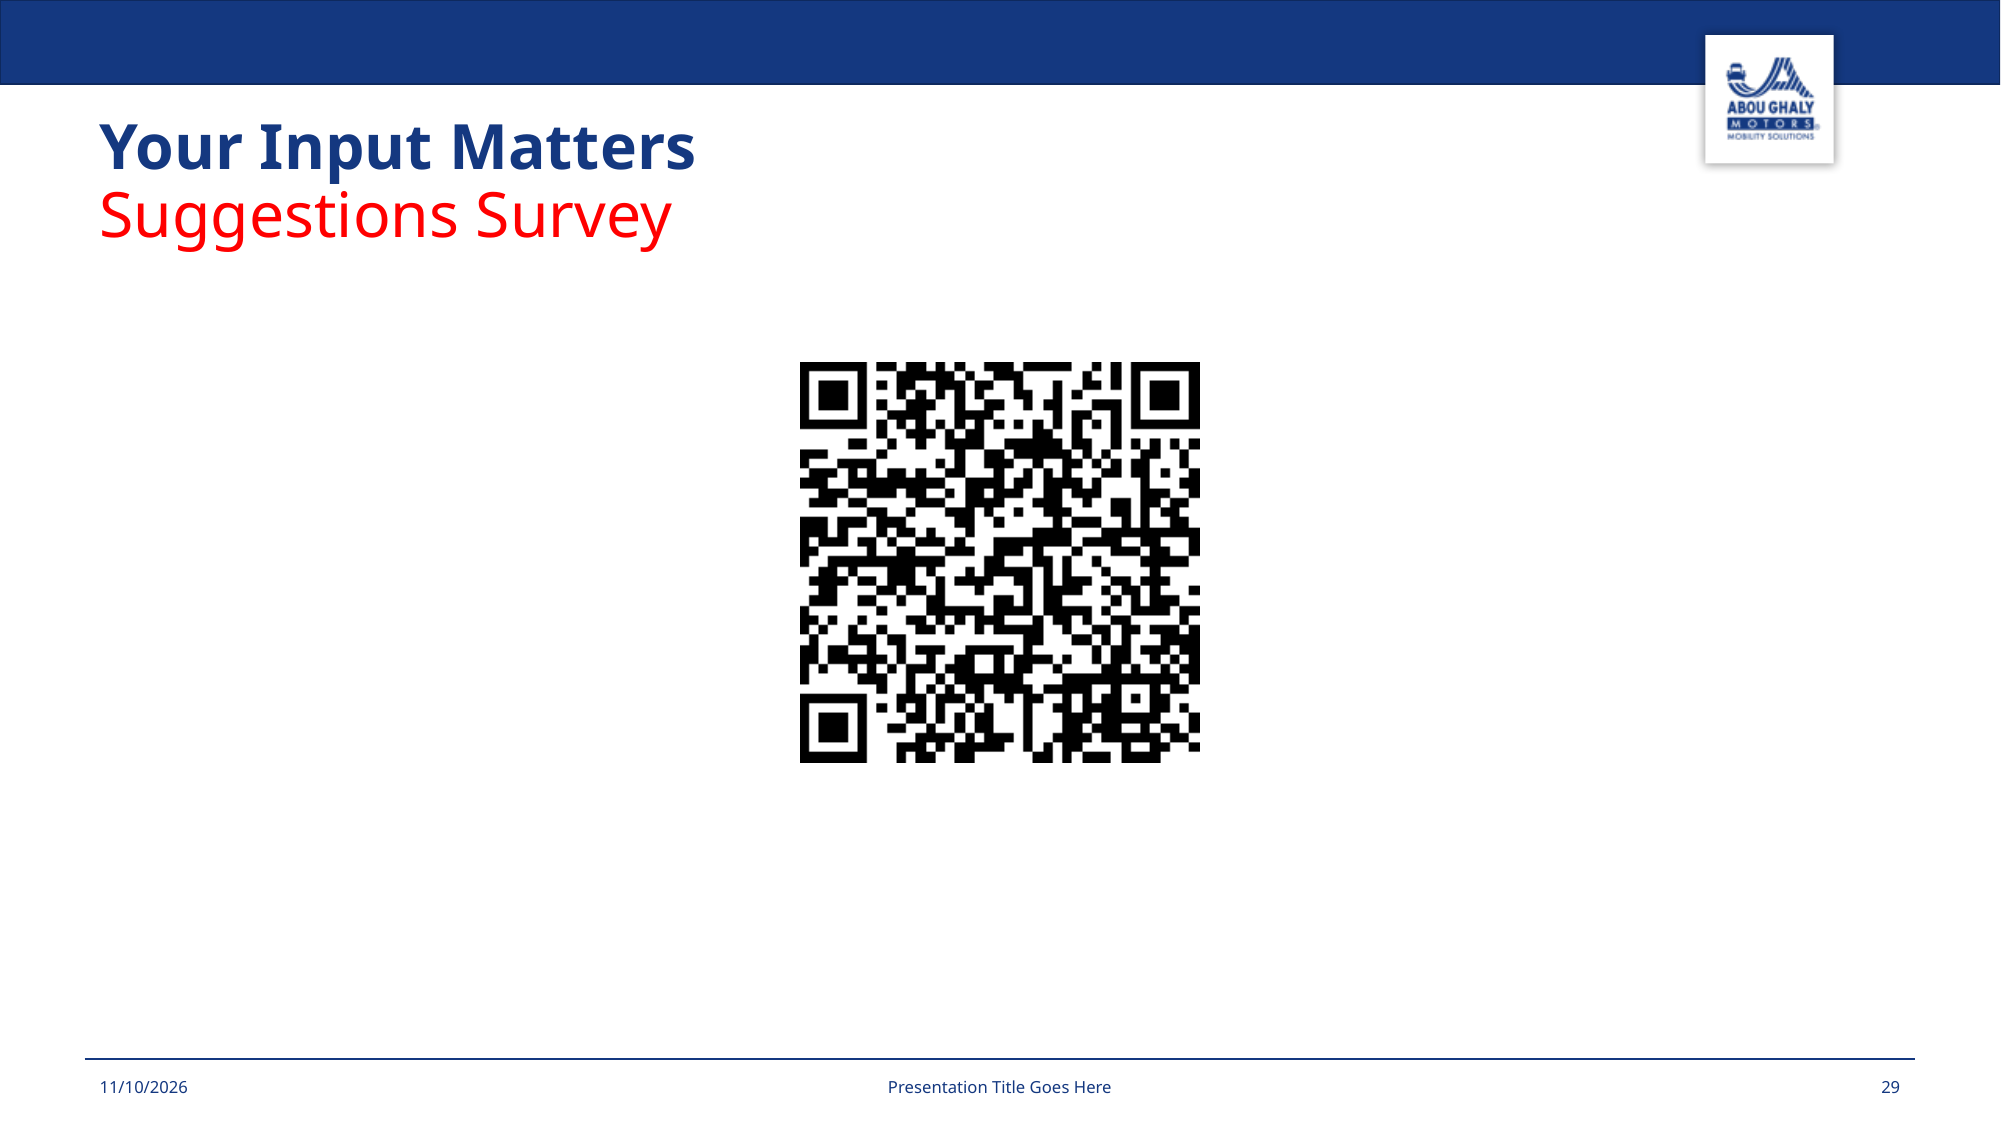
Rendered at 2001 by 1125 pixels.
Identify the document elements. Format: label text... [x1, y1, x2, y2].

picture [1692, 42, 1856, 159]
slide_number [84, 1075, 676, 1103]
footer Presentation Title Goes Here [704, 1075, 1296, 1103]
picture [799, 362, 1200, 763]
slide_number 29 [1324, 1075, 1916, 1103]
title Your Input Matters Suggestions Survey [84, 119, 1325, 248]
